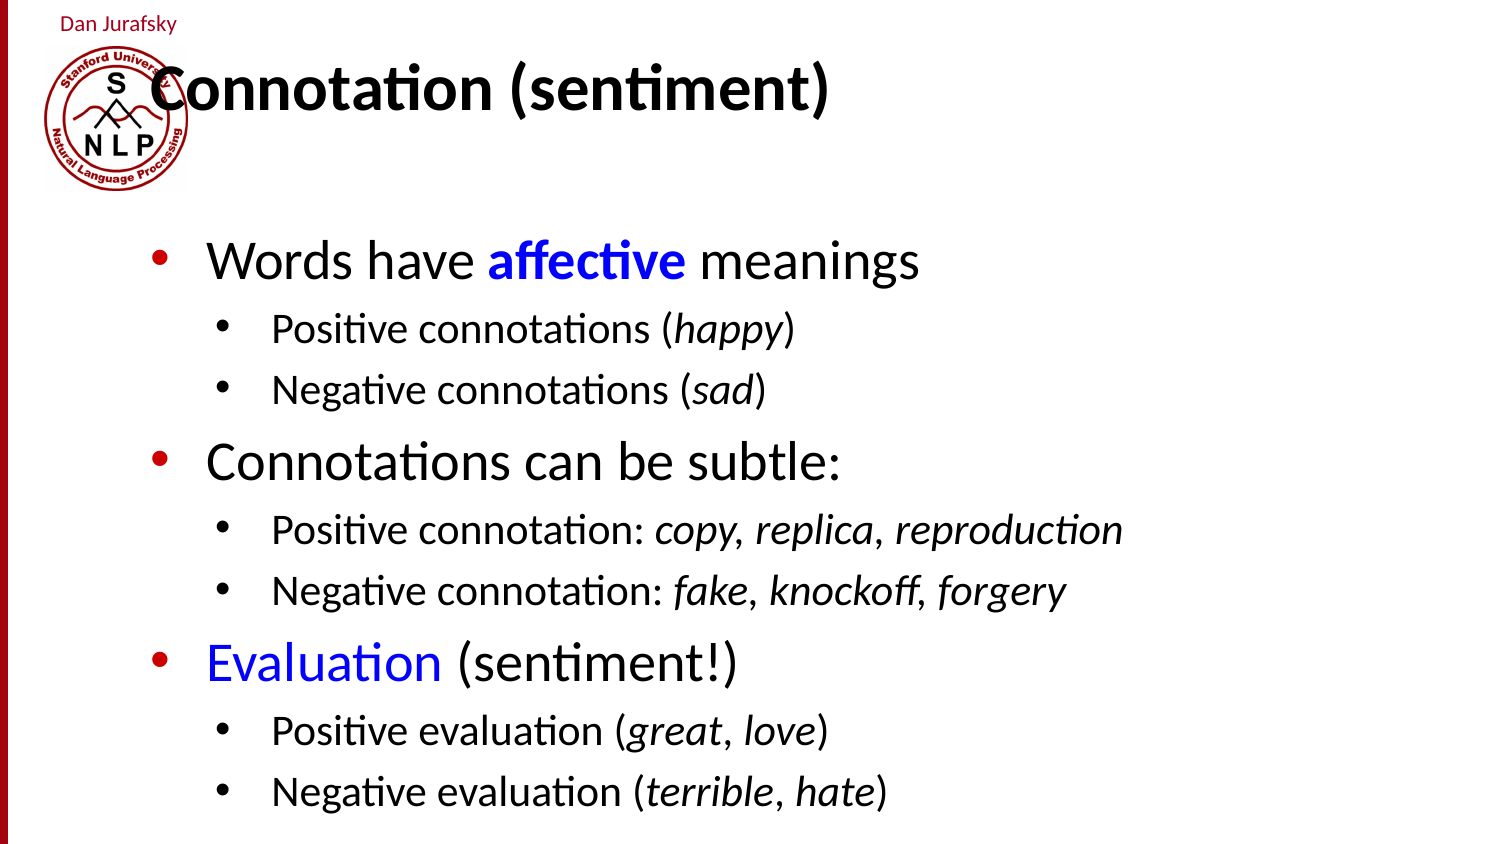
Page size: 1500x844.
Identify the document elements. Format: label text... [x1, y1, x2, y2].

title Connotation (sentiment) [135, 35, 1217, 132]
picture [44, 46, 188, 191]
list Words have affective meanings Positive connotations (happy) Negative connotations (sad) Connotations can be subtle: Positive connotation: copy, replica, reproduction Negative connotation: fake, knockoff, forgery Evaluation (sentiment!) Positive evaluation (great, love) Negative evaluation (terrible, hate) [135, 215, 1472, 825]
